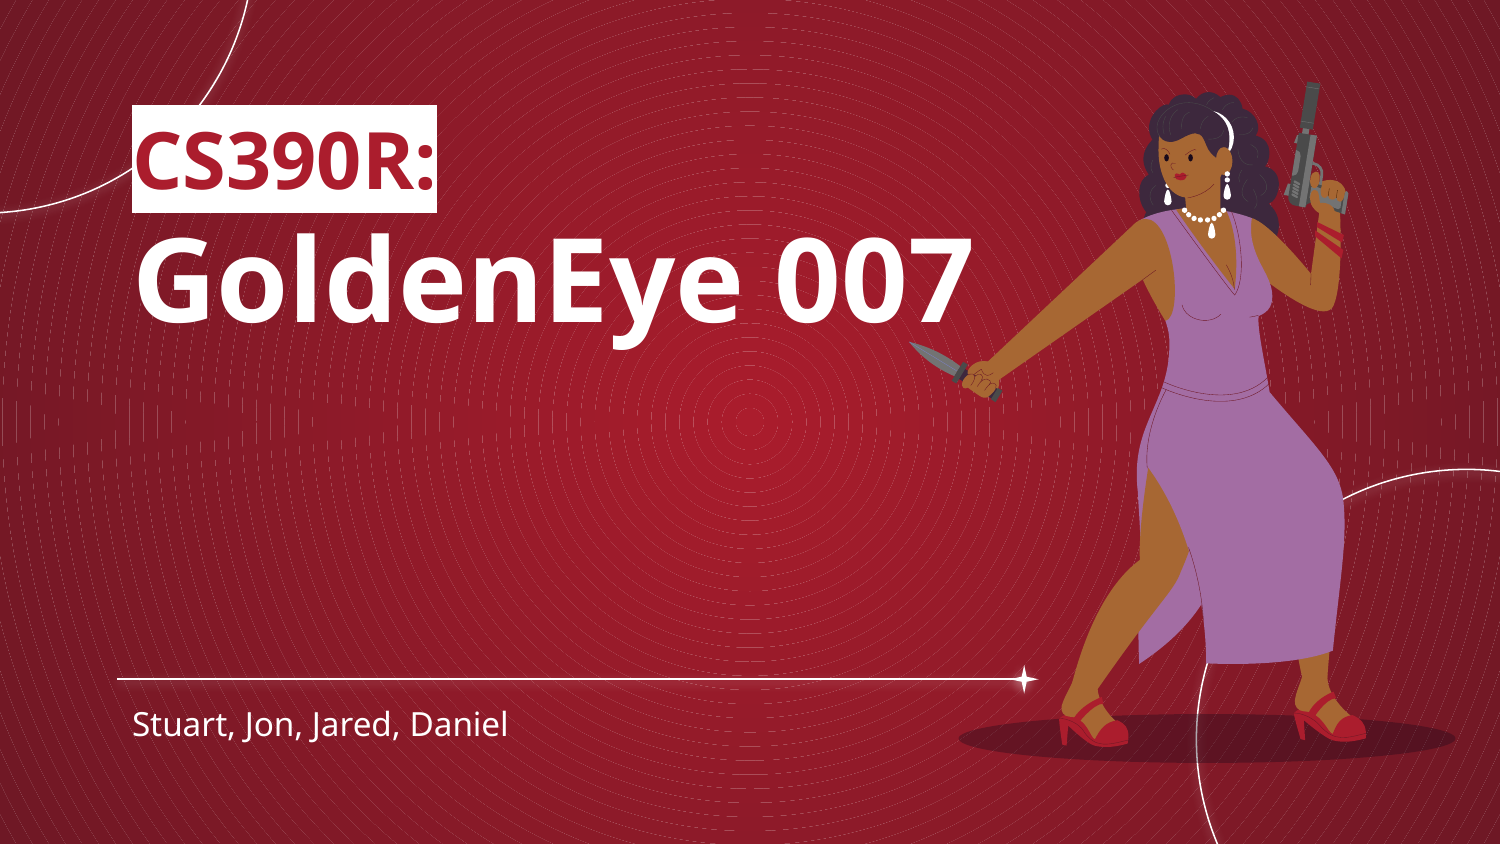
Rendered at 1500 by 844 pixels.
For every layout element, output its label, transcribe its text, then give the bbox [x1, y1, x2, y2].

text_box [116, 664, 1039, 694]
text_box [1198, 469, 1500, 844]
subtitle Stuart, Jon, Jared, Daniel [117, 701, 800, 747]
title CS390R: GoldenEye 007 [117, 97, 903, 499]
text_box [908, 81, 1456, 764]
